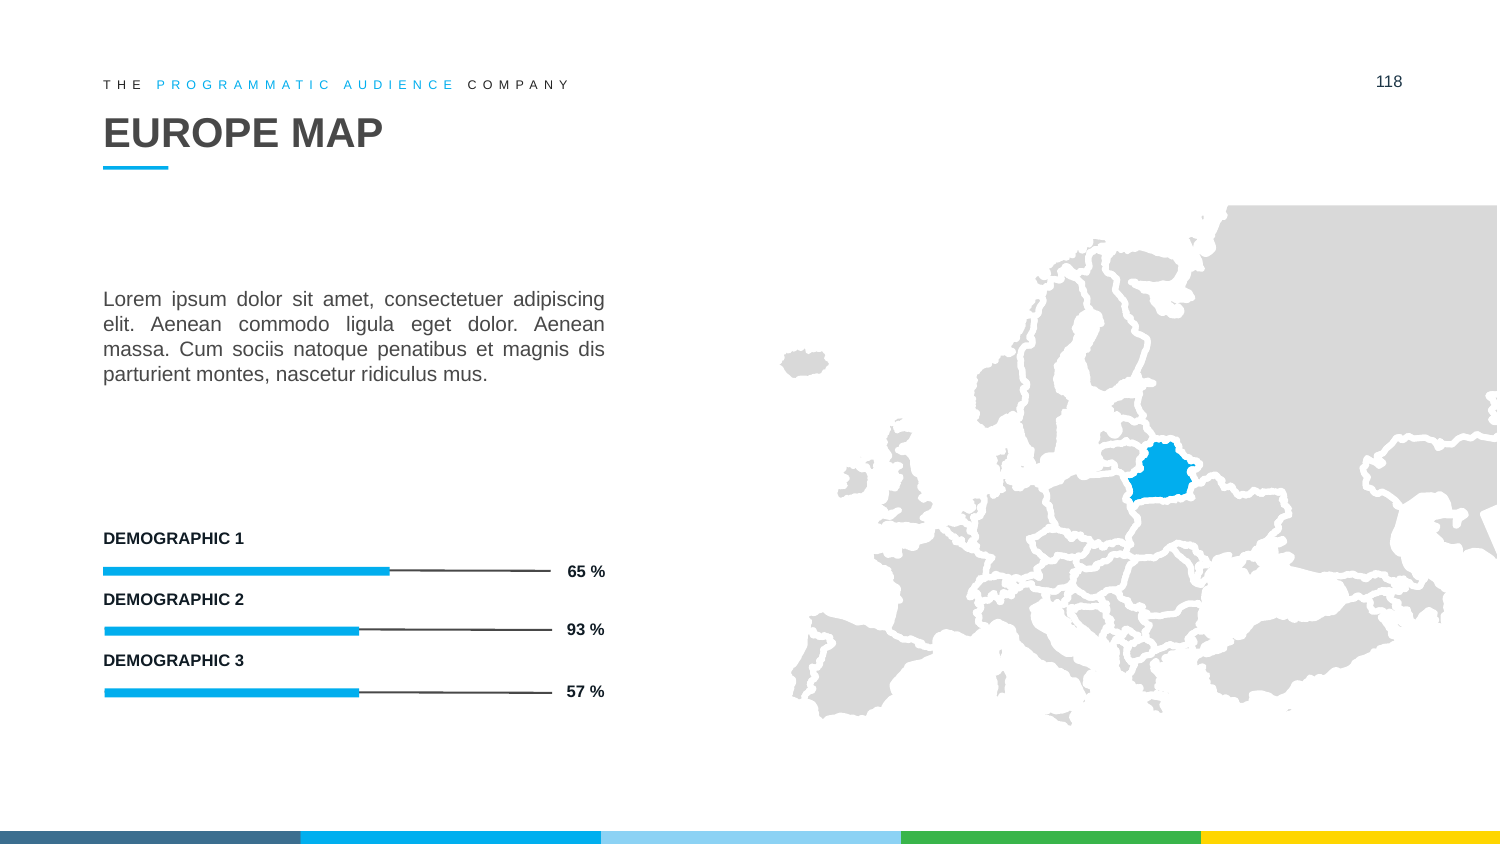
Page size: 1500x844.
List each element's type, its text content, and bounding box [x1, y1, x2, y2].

title EUROPE MAP [103, 103, 1397, 158]
text_box 65 % [567, 560, 606, 581]
text_box [103, 626, 360, 637]
text_box 57 % [566, 681, 605, 702]
text_box [103, 687, 360, 698]
text_box THE PROGRAMMATIC AUDIENCE COMPANY [103, 77, 1179, 93]
text_box DEMOGRAPHIC 1 [103, 527, 245, 548]
text_box DEMOGRAPHIC 2 [103, 588, 245, 609]
text_box [102, 566, 391, 577]
text_box Lorem ipsum dolor sit amet, consectetuer adipiscing elit. Aenean commodo ligula eget dolor. Aenean massa. Cum sociis natoque penatibus et magnis dis parturient montes, nascetur ridiculus mus. [103, 285, 605, 386]
text_box 93 % [566, 618, 606, 639]
slide_number 118 [1375, 70, 1440, 96]
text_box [769, 202, 1500, 737]
picture [0, 0, 1500, 844]
text_box DEMOGRAPHIC 3 [103, 649, 245, 670]
